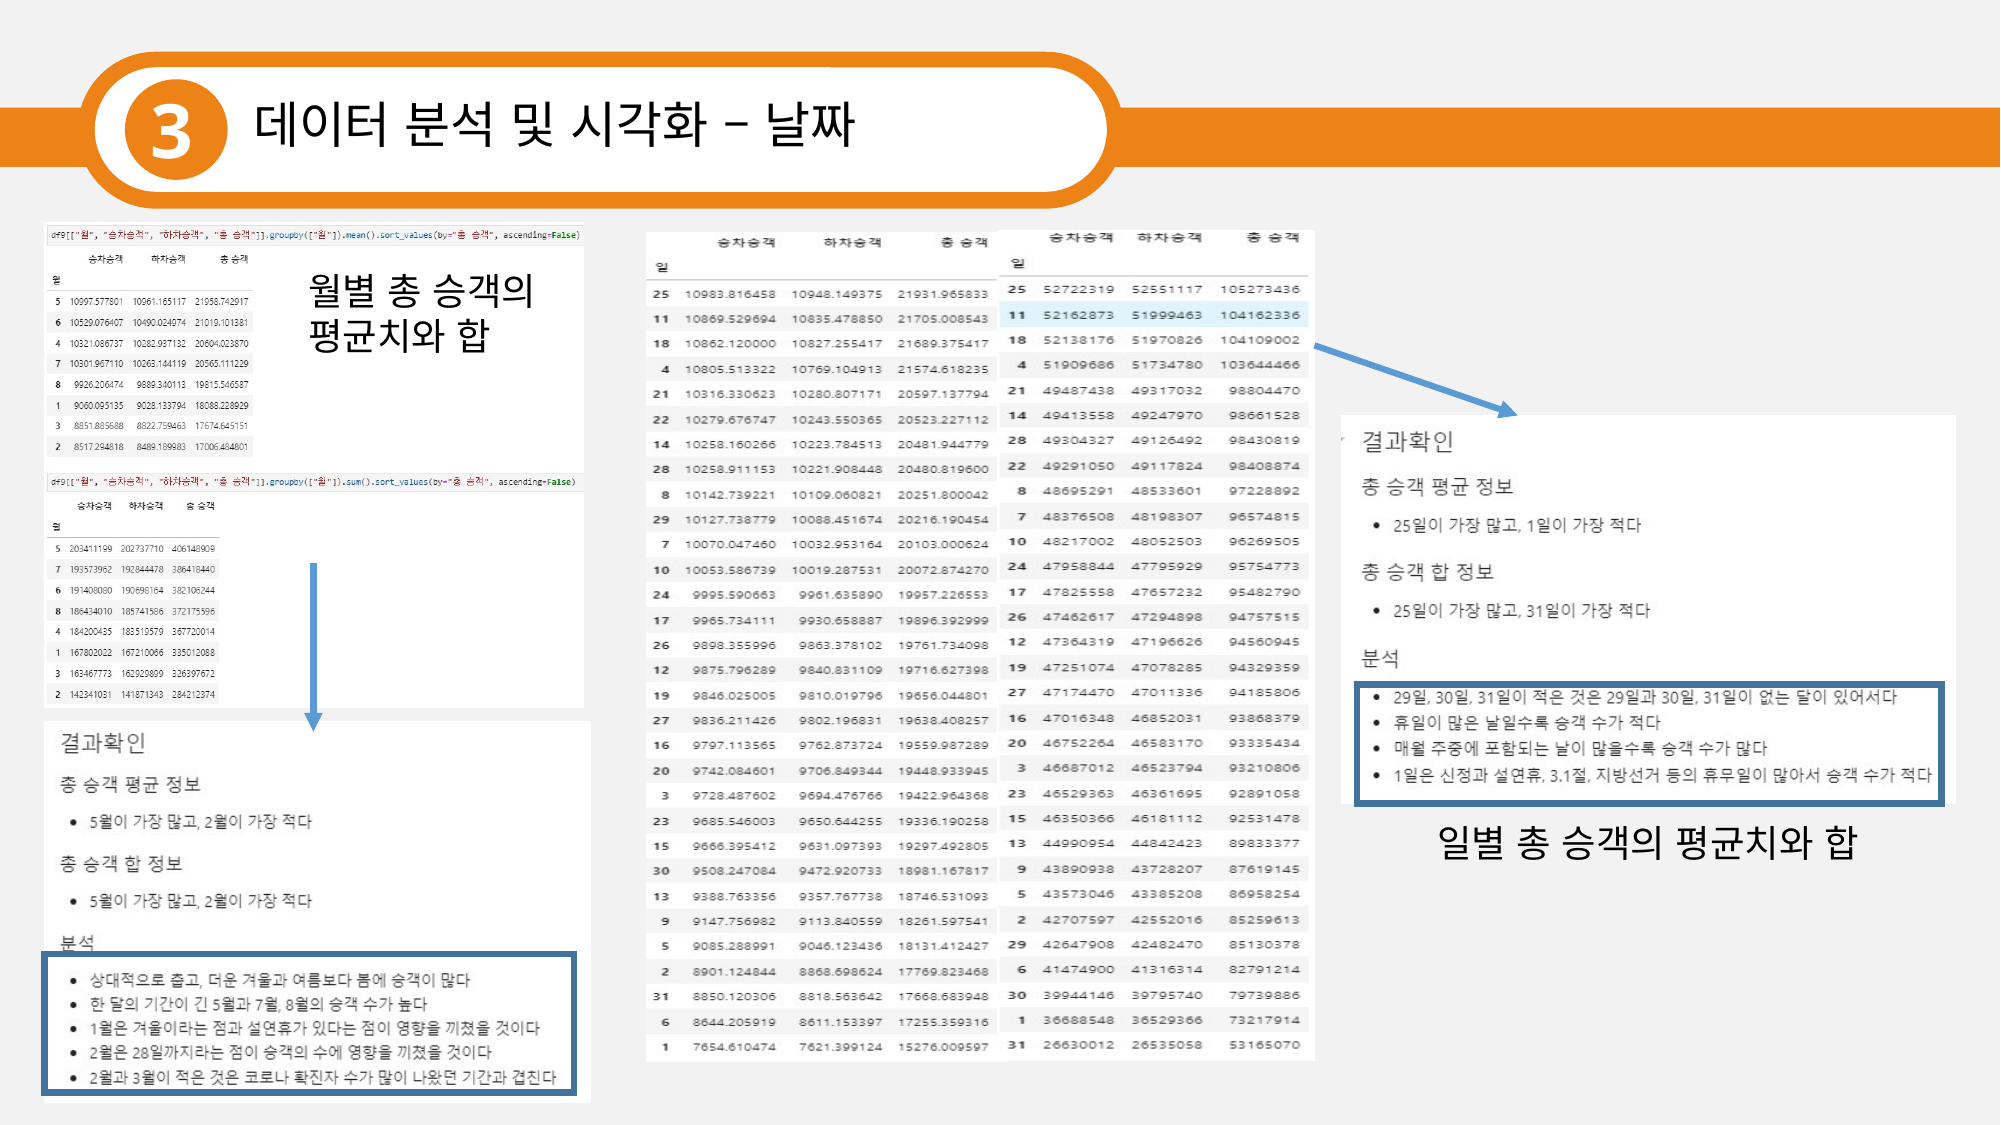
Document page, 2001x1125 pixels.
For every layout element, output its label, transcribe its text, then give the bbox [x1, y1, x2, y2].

text_box [1117, 107, 2000, 168]
picture [44, 222, 584, 708]
text_box 3 [135, 76, 217, 182]
picture [1341, 415, 1956, 804]
picture [646, 230, 1315, 1062]
text_box 일별 총 승객의 평균치와 합 [1422, 813, 1874, 873]
text_box [76, 50, 1126, 210]
text_box 데이터 분석 및 시각화 – 날짜 [238, 85, 1055, 161]
picture [44, 721, 591, 1103]
text_box [217, 97, 229, 162]
text_box [0, 107, 85, 168]
text_box [123, 97, 135, 162]
text_box [93, 66, 1108, 193]
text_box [1314, 345, 1518, 416]
